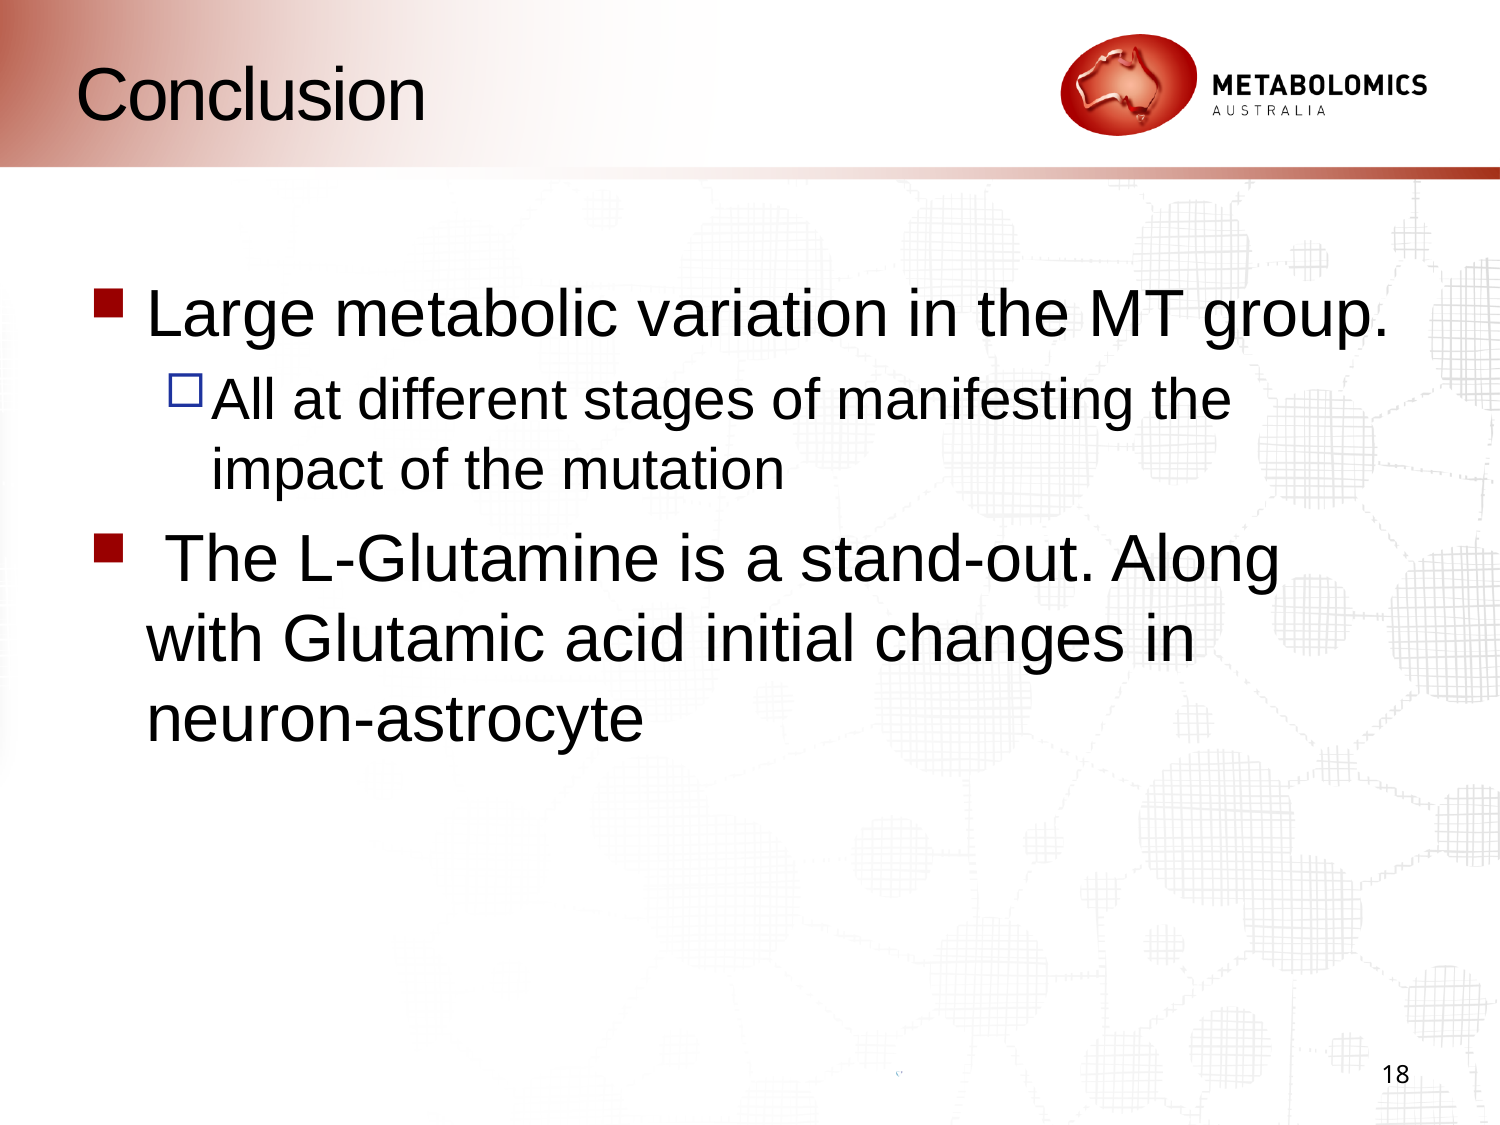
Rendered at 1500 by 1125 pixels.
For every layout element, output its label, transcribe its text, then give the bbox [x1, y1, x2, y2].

slide_number 18 [1074, 1025, 1425, 1100]
picture [0, 0, 1500, 1125]
title Conclusion [75, 45, 1020, 223]
list Large metabolic variation in the MT group. All at different stages of manifesting the impact of the mutation The L-Glutamine is a stand-out. Along with Glutamic acid initial changes in neuron-astrocyte [75, 262, 1425, 1005]
